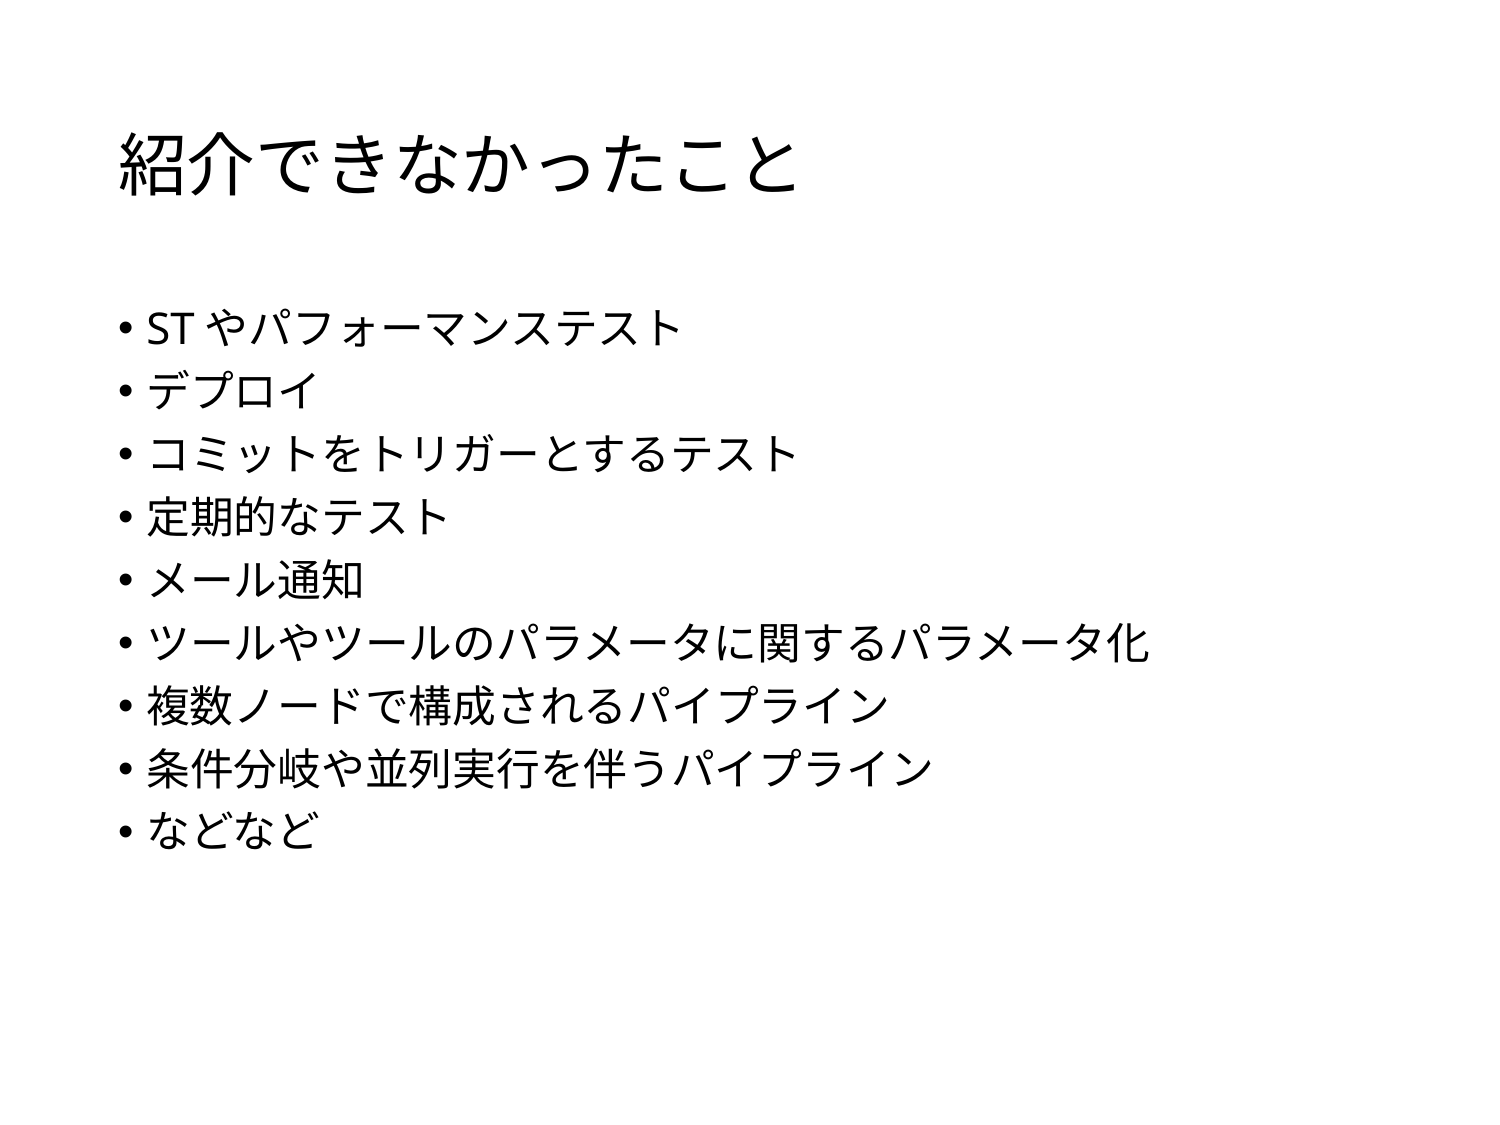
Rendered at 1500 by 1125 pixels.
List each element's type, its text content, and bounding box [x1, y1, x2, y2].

list STやパフォーマンステスト デプロイ コミットをトリガーとするテスト 定期的なテスト メール通知 ツールやツールのパラメータに関するパラメータ化 複数ノードで構成されるパイプライン 条件分岐や並列実行を伴うパイプライン などなど [103, 299, 1397, 1014]
title 紹介できなかったこと [103, 59, 1397, 278]
